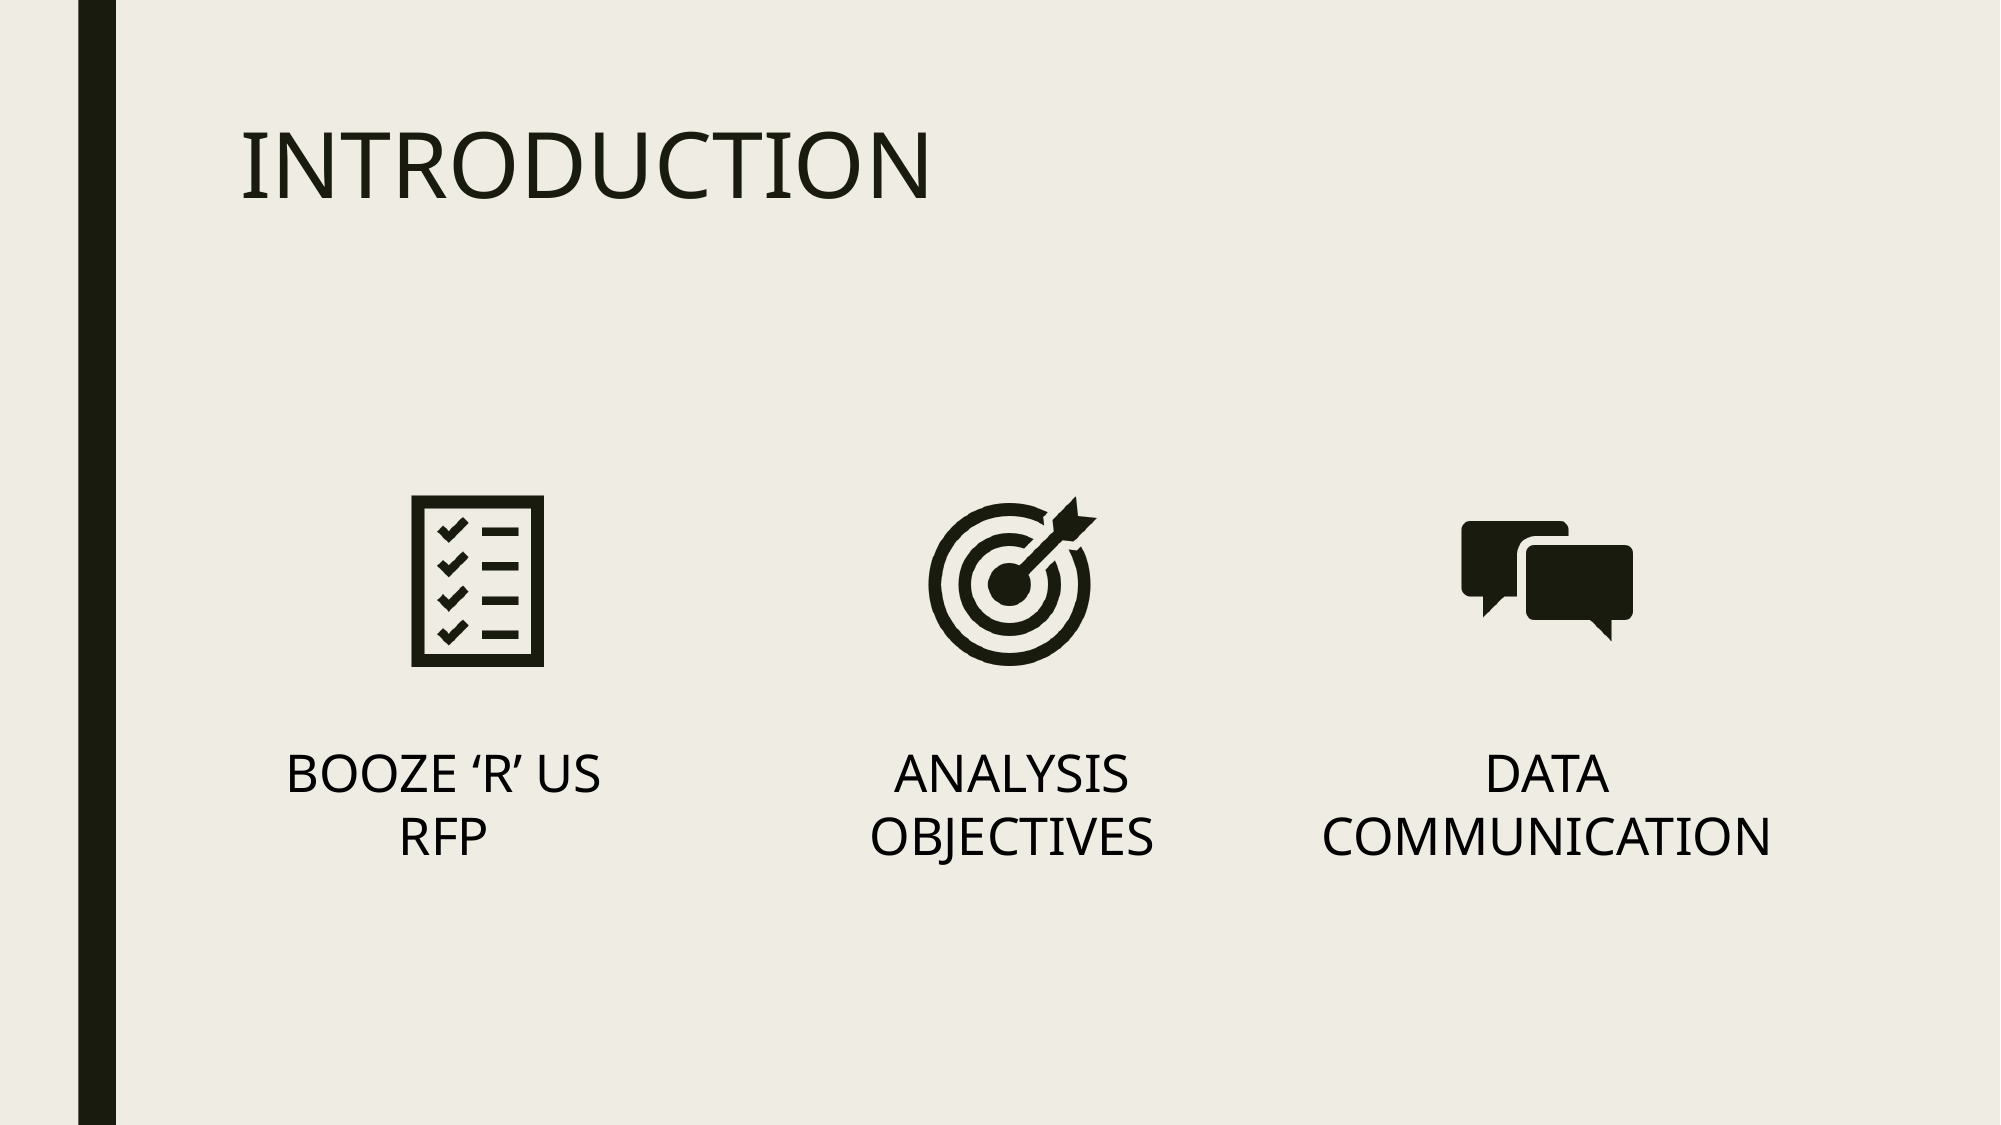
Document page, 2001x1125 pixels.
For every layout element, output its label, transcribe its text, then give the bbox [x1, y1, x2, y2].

title INTRODUCTION [225, 112, 1800, 357]
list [224, 374, 1800, 963]
